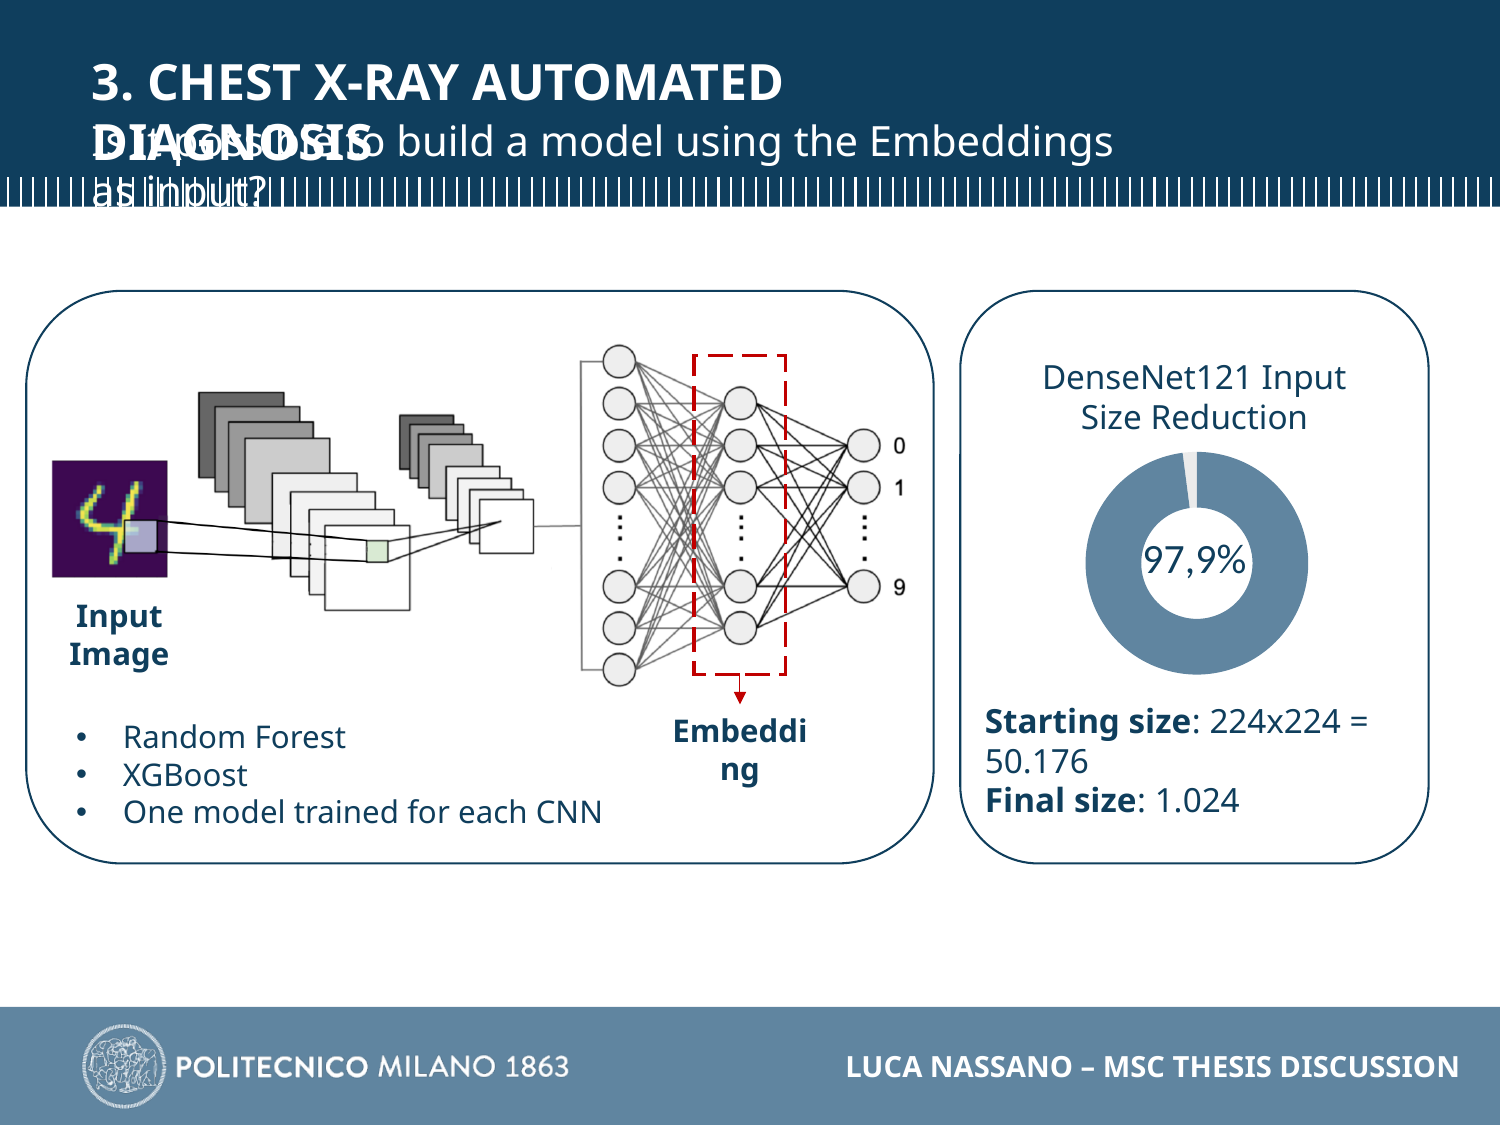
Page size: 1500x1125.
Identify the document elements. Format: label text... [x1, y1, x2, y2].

text_box Is it possible to build a model using the Embeddings as input? [76, 107, 1140, 223]
text_box [37, 289, 935, 710]
text_box [959, 289, 1430, 865]
text_box Random Forest XGBoost One model trained for each CNN [61, 710, 1152, 875]
picture [76, 1018, 576, 1113]
text_box [25, 688, 739, 844]
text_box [1060, 425, 1329, 691]
text_box Embedding [648, 704, 832, 710]
picture [7, 339, 915, 688]
text_box 3. CHEST X-RAY AUTOMATED DIAGNOSIS [76, 43, 1091, 107]
